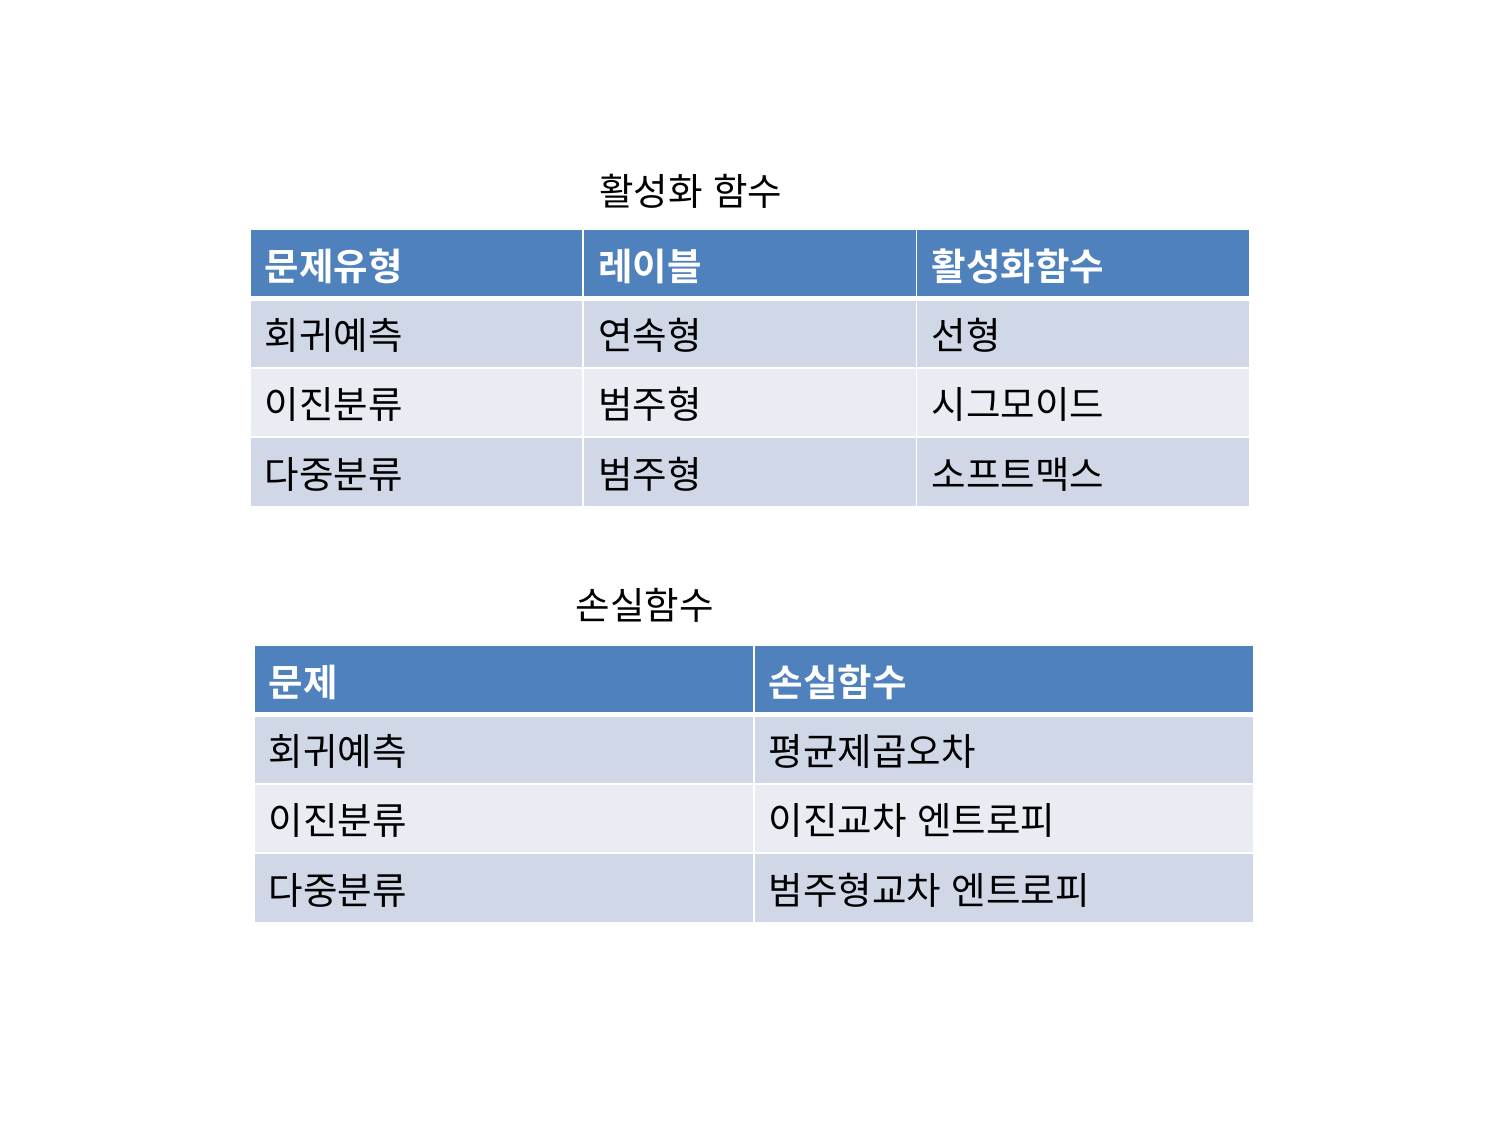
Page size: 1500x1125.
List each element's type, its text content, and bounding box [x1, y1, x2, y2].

table_cell 범주형 [584, 369, 916, 436]
table_cell 이진분류 [255, 785, 753, 852]
table_cell 범주형 [584, 438, 916, 506]
table_header 레이블 [584, 230, 916, 296]
table_cell 회귀예측 [251, 301, 582, 367]
table_header 활성화함수 [917, 230, 1249, 296]
table_cell 선형 [917, 301, 1249, 367]
table_cell 연속형 [584, 301, 916, 367]
table_header 문제유형 [251, 230, 582, 296]
table_cell 회귀예측 [255, 717, 753, 783]
table_cell 소프트맥스 [917, 438, 1249, 506]
table_cell 이진교차 엔트로피 [755, 785, 1253, 852]
table_header 문제 [255, 646, 753, 712]
table_cell 이진분류 [251, 369, 582, 436]
text_box 손실함수 [561, 574, 833, 634]
table_cell 시그모이드 [917, 369, 1249, 436]
table_header 손실함수 [755, 646, 1253, 712]
table_cell 다중분류 [251, 438, 582, 506]
table_cell 다중분류 [255, 854, 753, 922]
text_box 활성화 함수 [584, 160, 857, 221]
table_cell 범주형교차 엔트로피 [755, 854, 1253, 922]
table_cell 평균제곱오차 [755, 717, 1253, 783]
